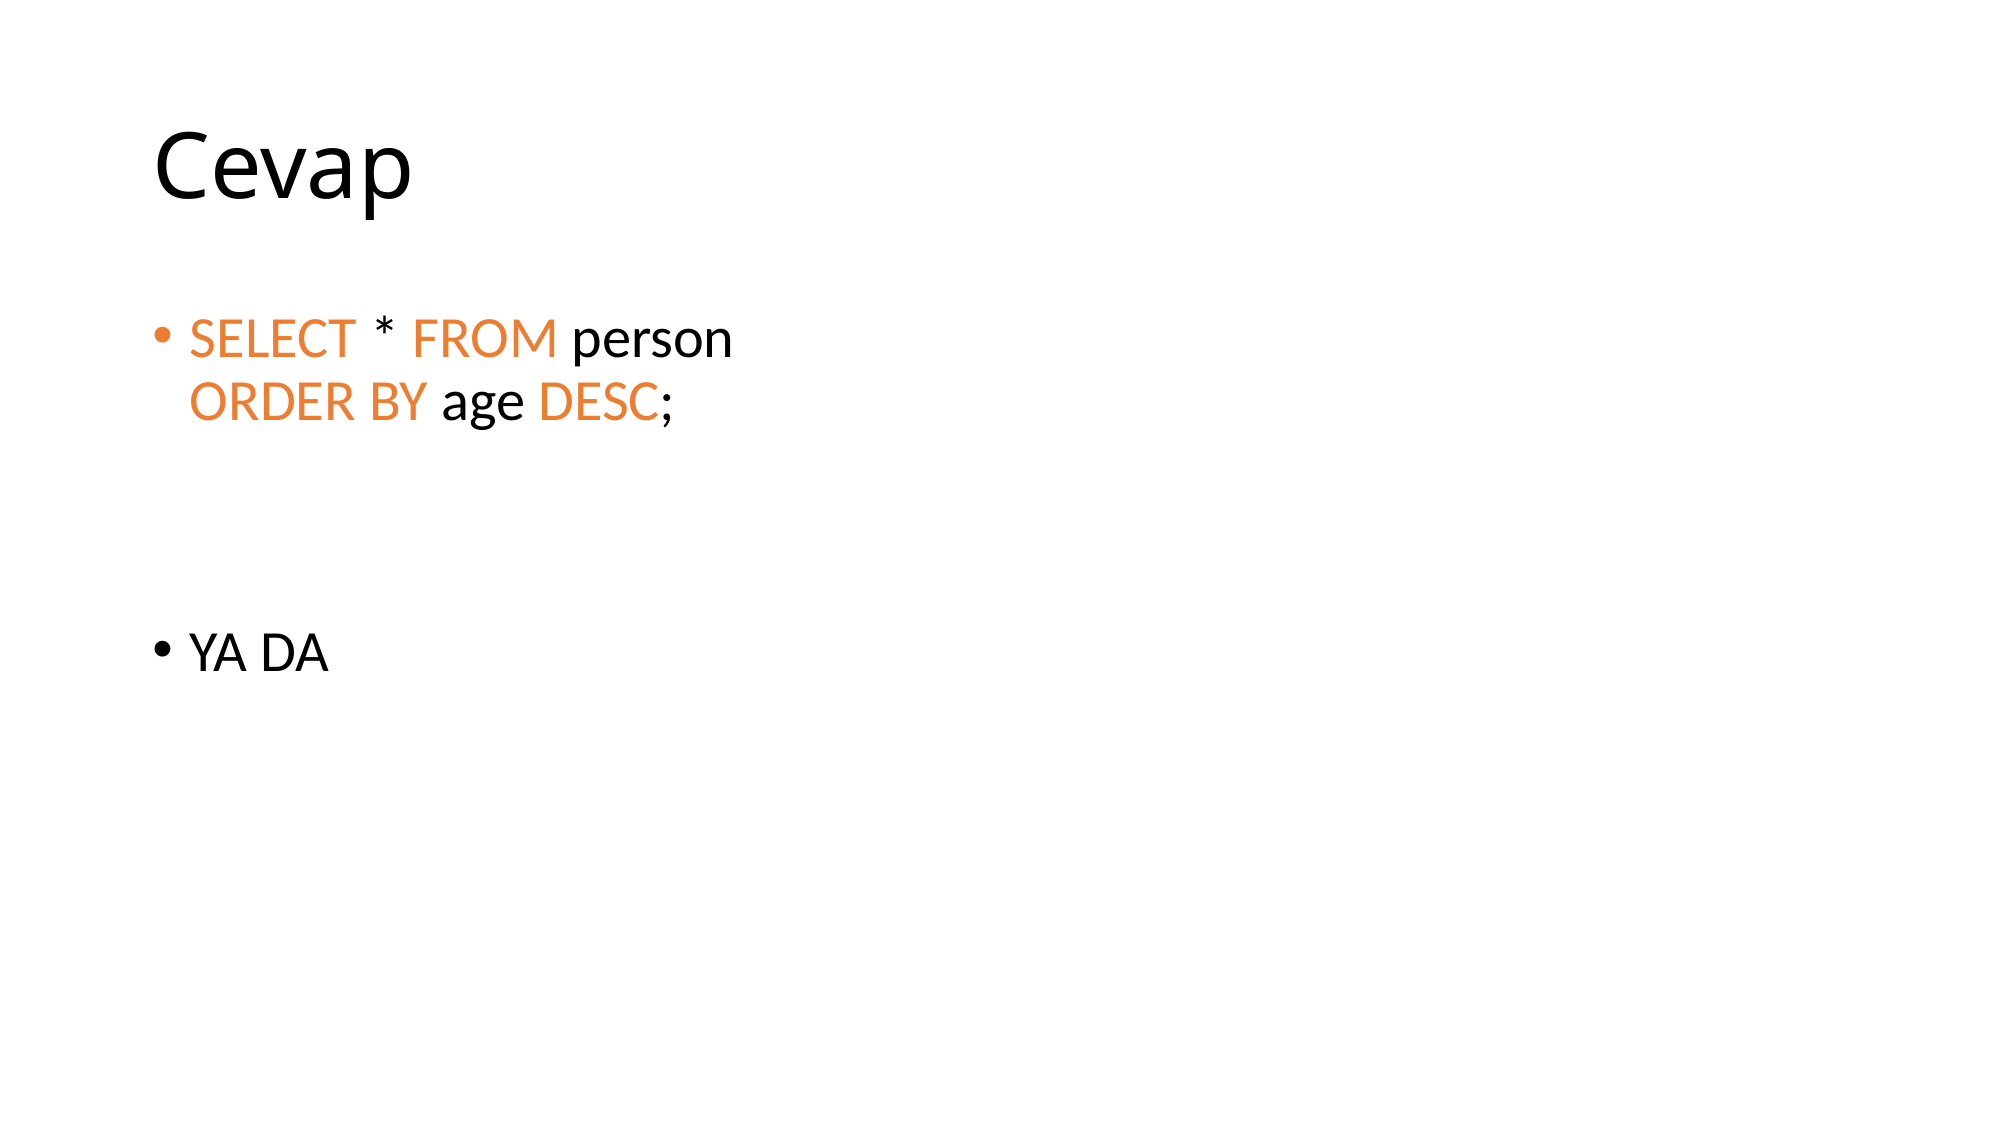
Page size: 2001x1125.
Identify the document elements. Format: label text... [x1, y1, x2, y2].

title Cevap [137, 59, 1863, 278]
list SELECT * FROM person ORDER BY age DESC; YA DA [137, 299, 1863, 1014]
